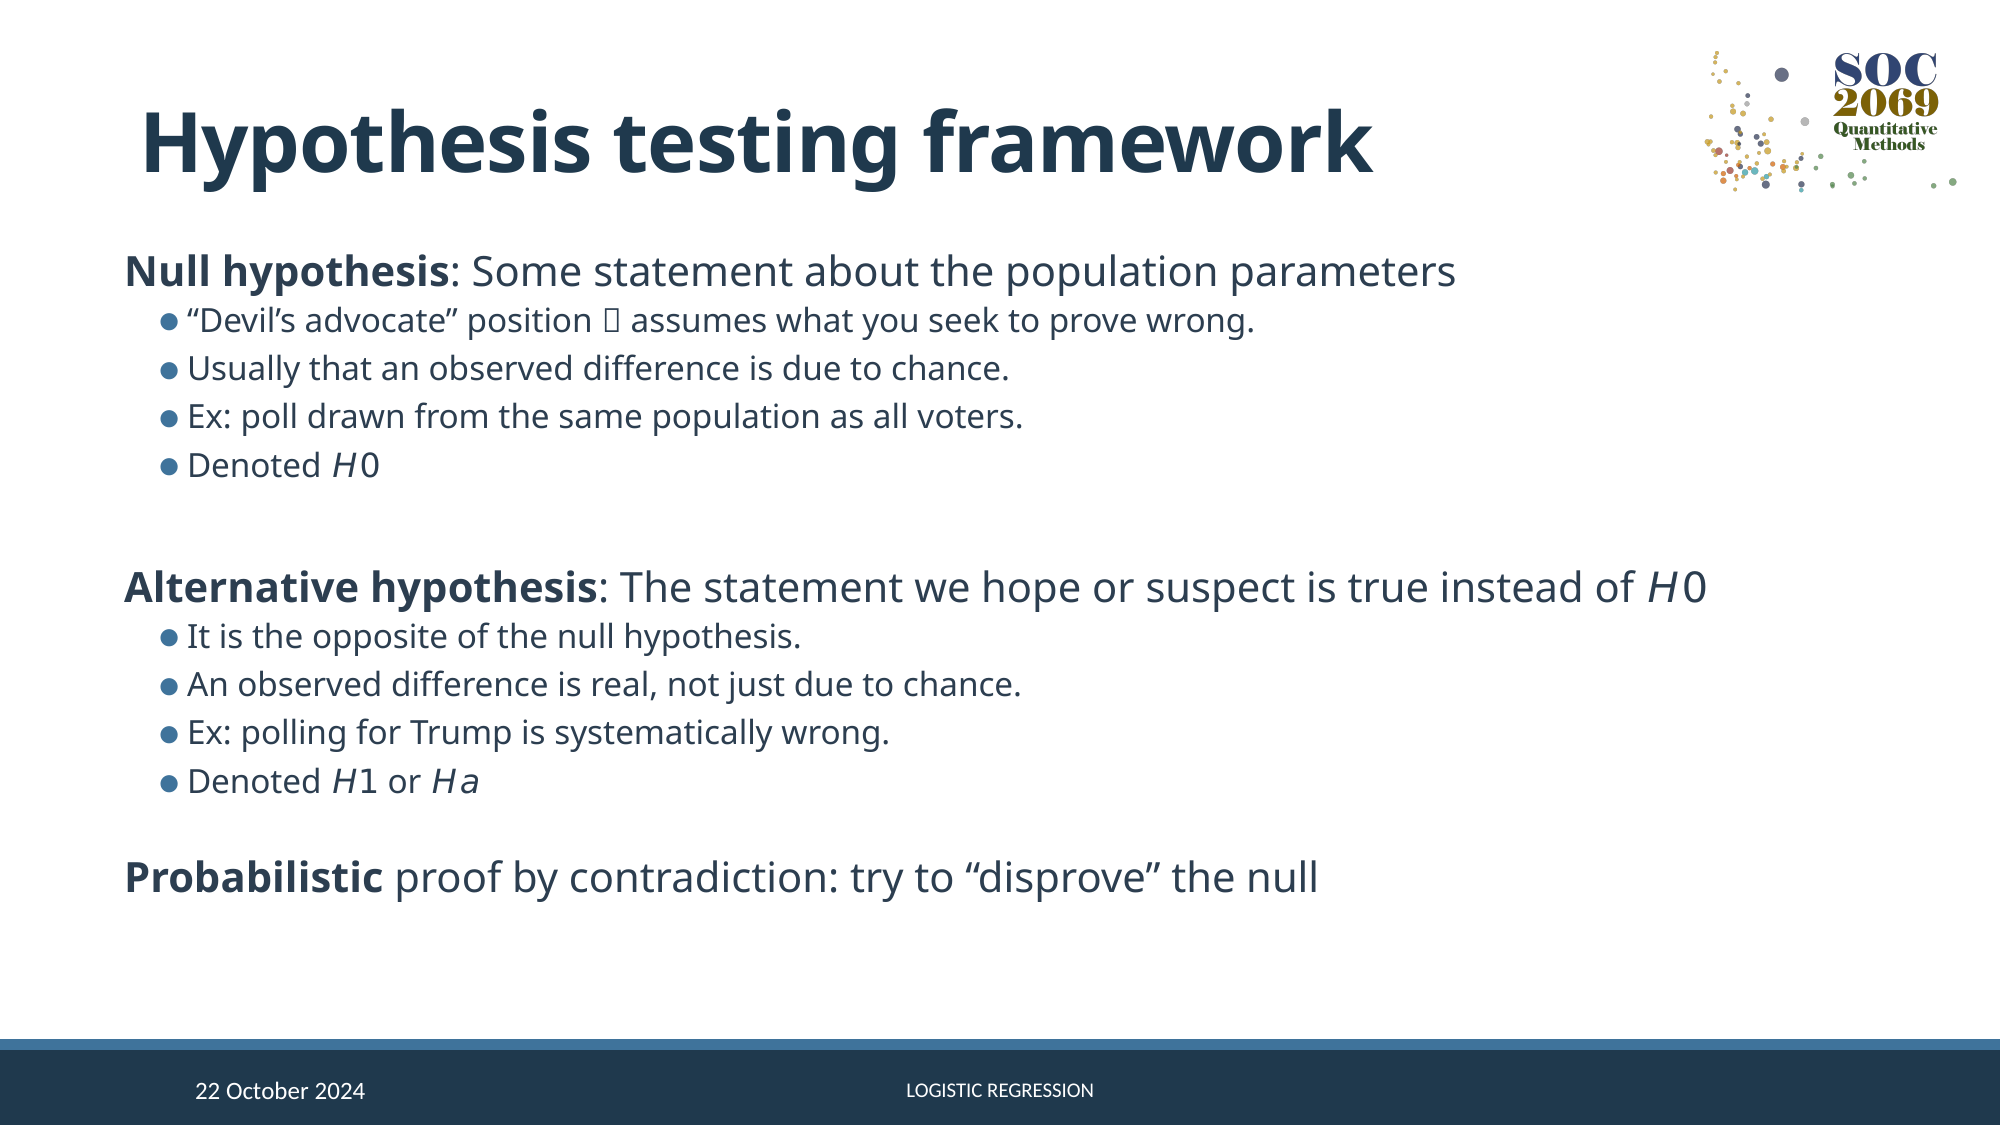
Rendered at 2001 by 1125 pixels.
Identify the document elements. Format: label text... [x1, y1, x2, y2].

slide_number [180, 1059, 586, 1120]
title Hypothesis testing framework [124, 47, 1675, 197]
list Null hypothesis: Some statement about the population parameters “Devil’s advocate” position  assumes what you seek to prove wrong. Usually that an observed difference is due to chance. Ex: poll drawn from the same population as all voters. Denoted 𝘏𝟢 Alternative hypothesis: The statement we hope or suspect is true instead of 𝘏𝟢 It is the opposite of the null hypothesis. An observed difference is real, not just due to chance. Ex: polling for Trump is systematically wrong. Denoted 𝘏𝟣 or 𝘏𝘢 Probabilistic proof by contradiction: try to “disprove” the null [124, 242, 1830, 1011]
picture [1695, 46, 1965, 197]
footer Logistic regression [604, 1059, 1396, 1120]
